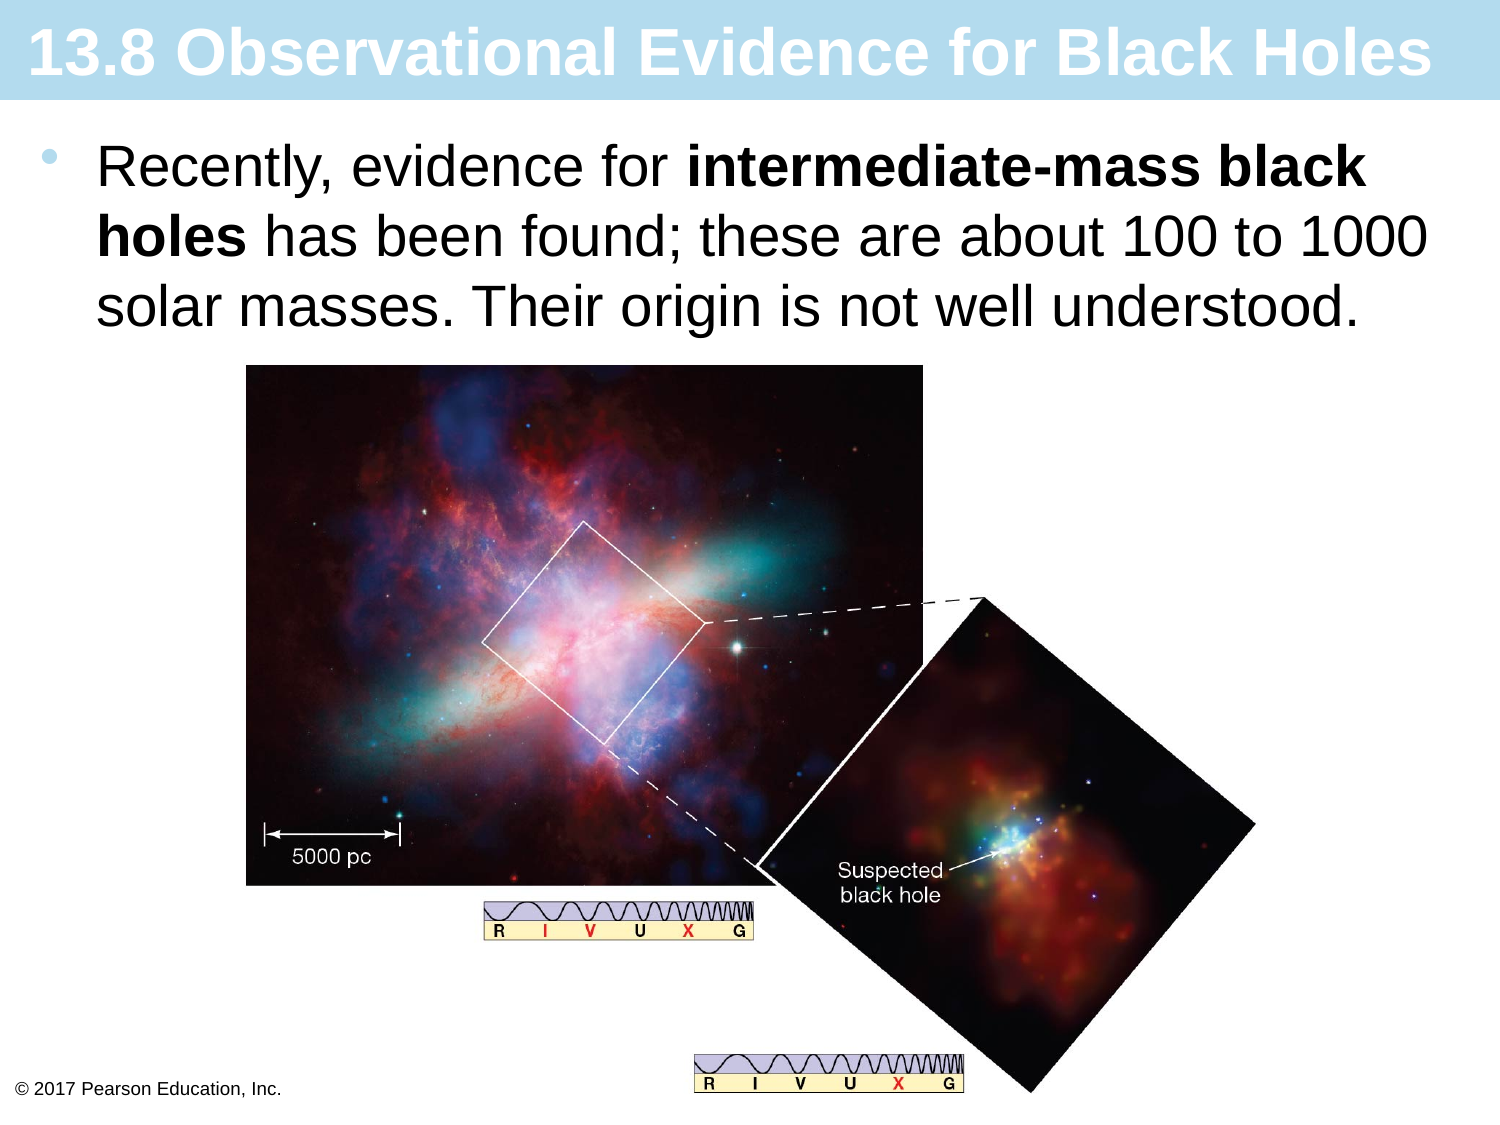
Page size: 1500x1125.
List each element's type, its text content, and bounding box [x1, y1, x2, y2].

title 13.8 Observational Evidence for Black Holes [12, 2, 1475, 96]
footer © 2017 Pearson Education, Inc. [0, 1049, 476, 1125]
list Recently, evidence for intermediate-mass black holes has been found; these are about 100 to 1000 solar masses. Their origin is not well understood. [24, 120, 1475, 1046]
picture [241, 360, 1261, 1099]
